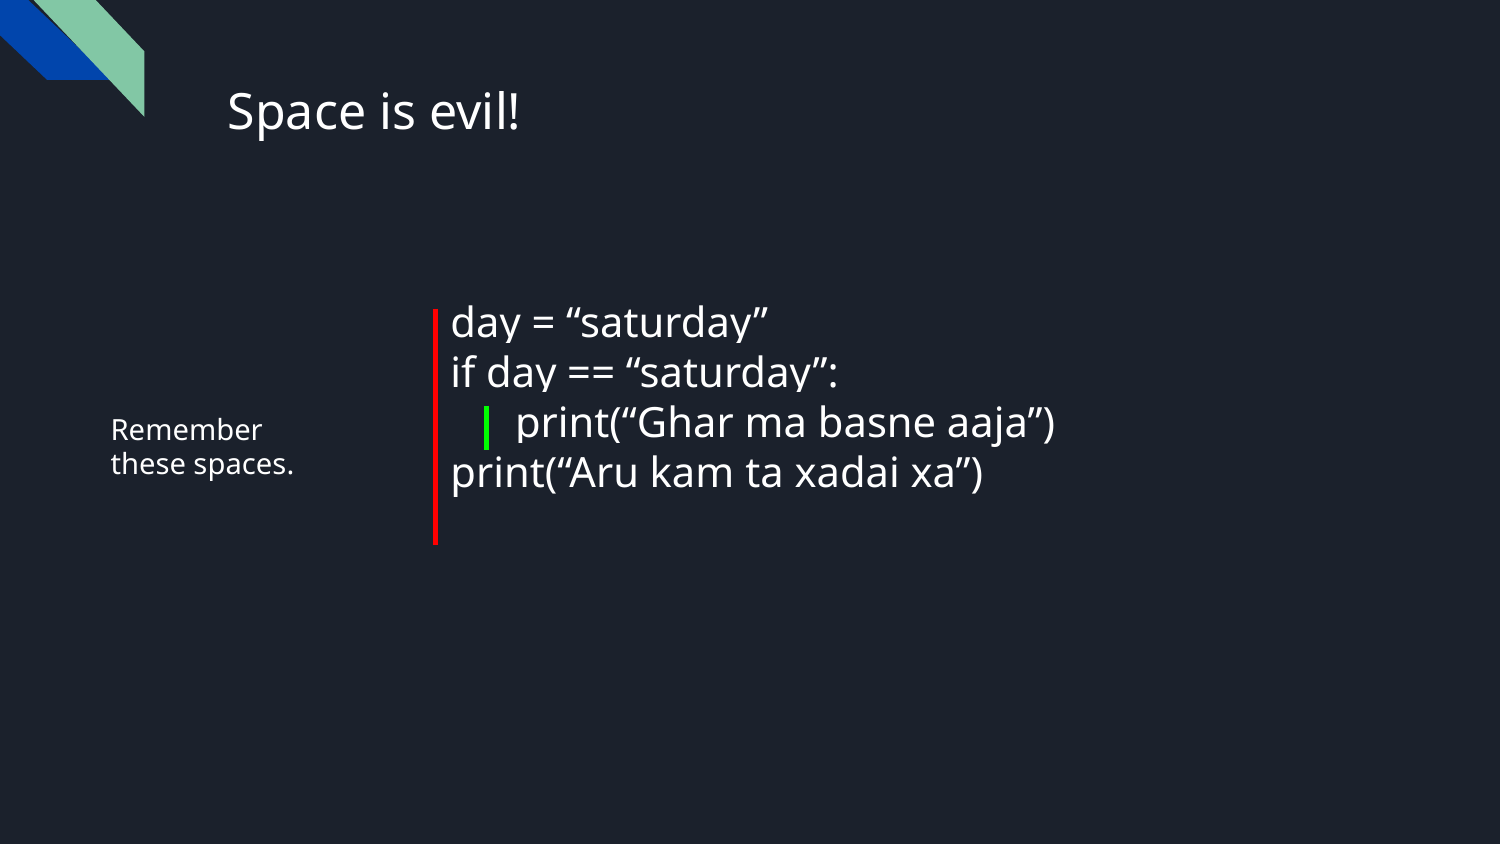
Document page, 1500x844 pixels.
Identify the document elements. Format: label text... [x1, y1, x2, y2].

text_box Remember these spaces. [95, 395, 333, 496]
title Space is evil! [212, 64, 1368, 215]
text_box day = “saturday” if day == “saturday”: print(“Ghar ma basne aaja”) print(“Aru kam ta xadai xa”) [435, 280, 1145, 511]
